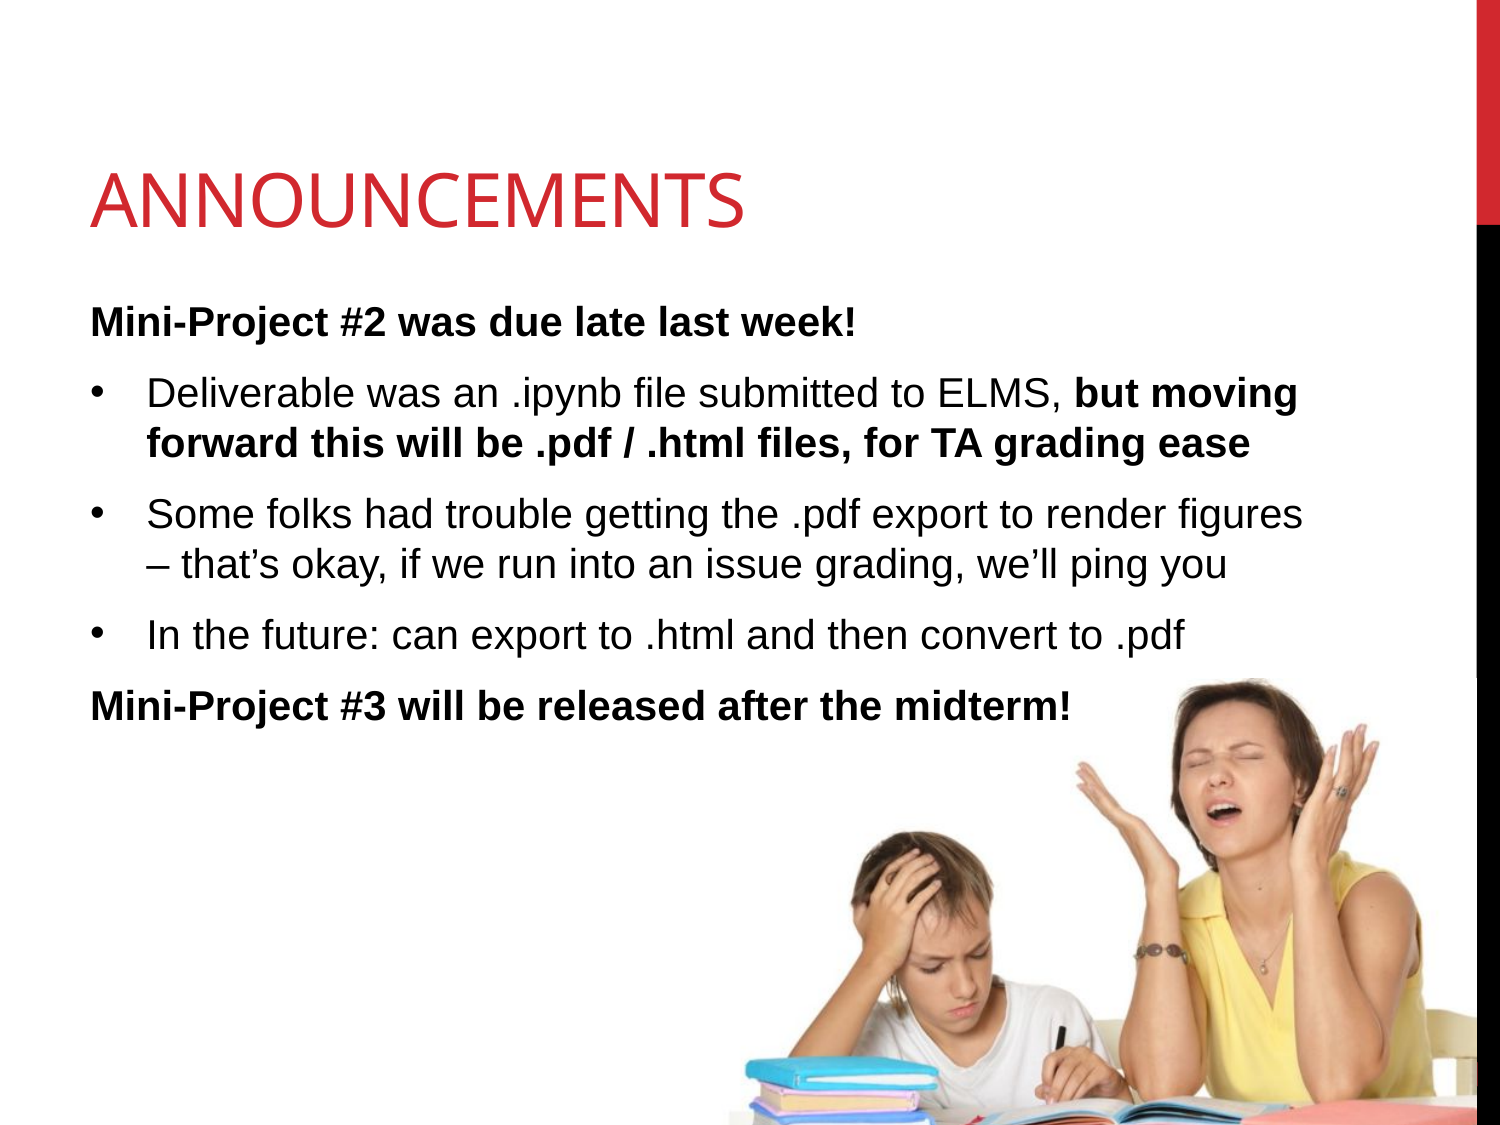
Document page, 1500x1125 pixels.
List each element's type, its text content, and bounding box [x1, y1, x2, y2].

picture [678, 678, 1478, 1125]
list Mini-Project #2 was due late last week! Deliverable was an .ipynb file submitted to ELMS, but moving forward this will be .pdf / .html files, for TA grading ease Some folks had trouble getting the .pdf export to render figures – that’s okay, if we run into an issue grading, we’ll ping you In the future: can export to .html and then convert to .pdf Mini-Project #3 will be released after the midterm! [75, 287, 1325, 1005]
title Announcements [75, 25, 1025, 250]
